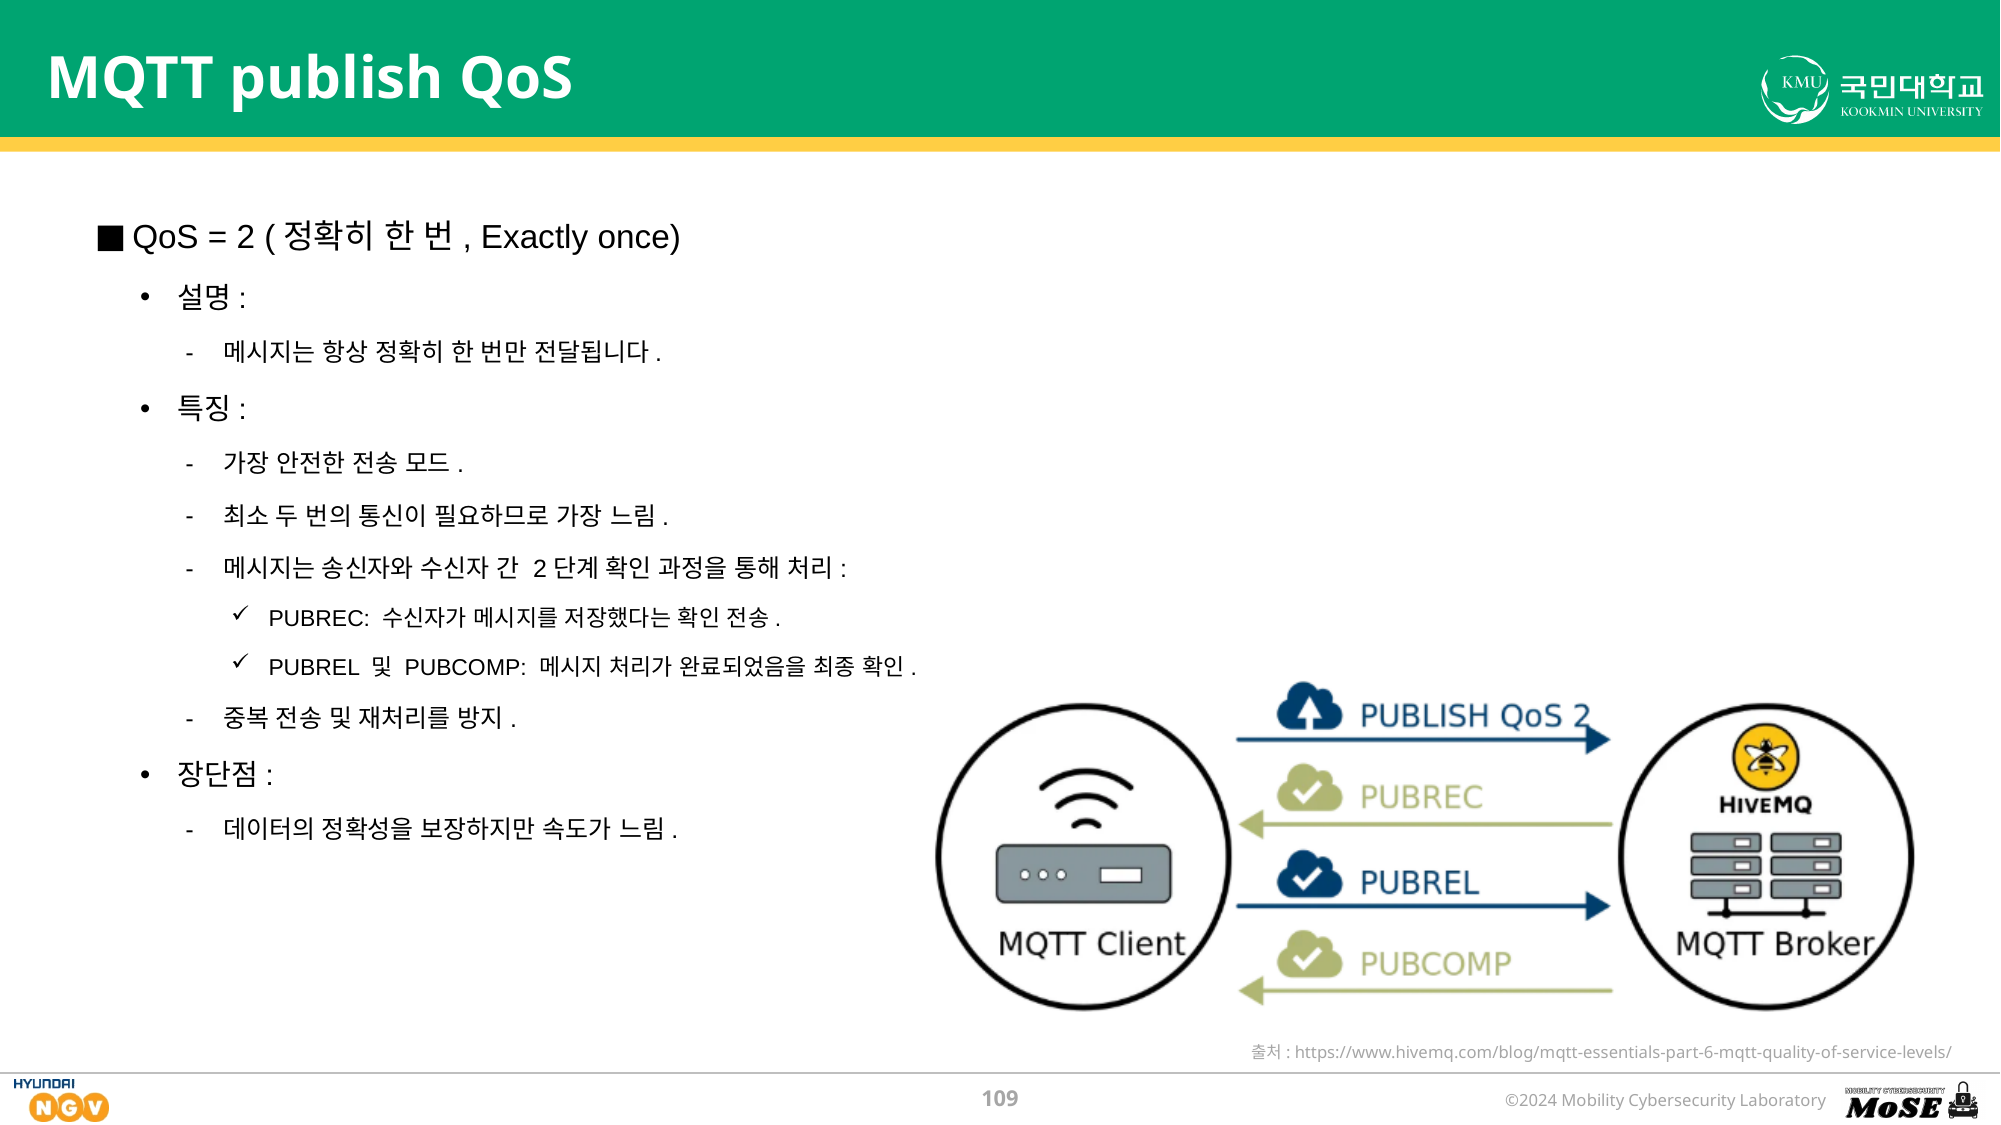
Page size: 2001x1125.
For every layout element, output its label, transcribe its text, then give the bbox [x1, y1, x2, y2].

picture [14, 1079, 109, 1122]
title MQTT publish QoS [31, 10, 1744, 148]
list QoS = 2 (정확히 한 번, Exactly once) 설명: 메시지는 항상 정확히 한 번만 전달됩니다. 특징: 가장 안전한 전송 모드. 최소 두 번의 통신이 필요하므로 가장 느림. 메시지는 송신자와 수신자 간 2단계 확인 과정을 통해 처리: PUBREC: 수신자가 메시지를 저장했다는 확인 전송. PUBREL 및 PUBCOMP: 메시지 처리가 완료되었음을 최종 확인. 중복 전송 및 재처리를 방지. 장단점: 데이터의 정확성을 보장하지만 속도가 느림. [94, 198, 960, 844]
picture [922, 647, 1925, 1040]
picture [1841, 1080, 1986, 1120]
text_box 출처: https://www.hivemq.com/blog/mqtt-essentials-part-6-mqtt-quality-of-service-levels/ [1236, 1034, 1990, 1069]
